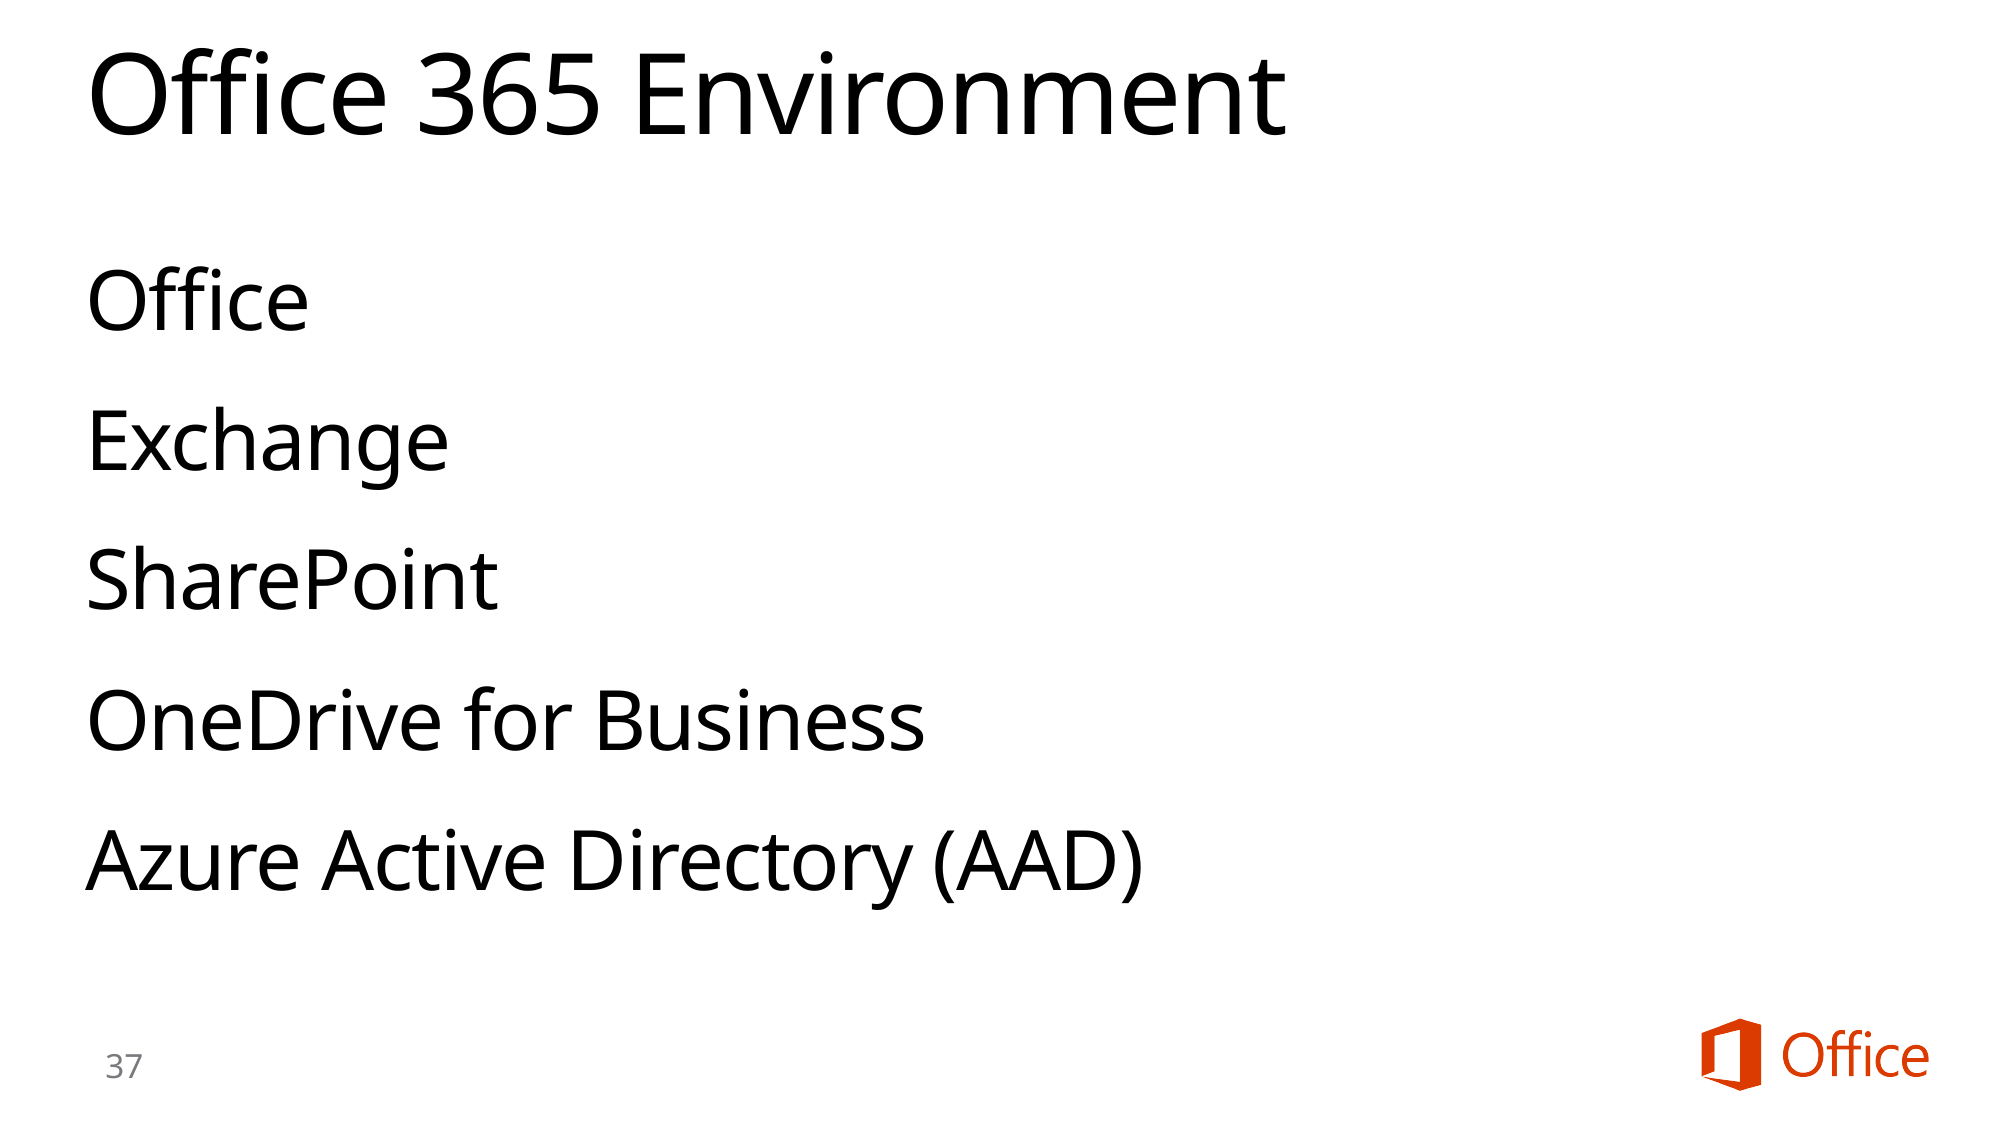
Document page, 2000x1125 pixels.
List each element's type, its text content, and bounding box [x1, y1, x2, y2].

list Office Exchange SharePoint OneDrive for Business Azure Active Directory (AAD) [85, 258, 1914, 1050]
slide_number 37 [85, 1049, 178, 1086]
title Office 365 Environment [85, 37, 1914, 161]
picture [1670, 987, 1960, 1122]
